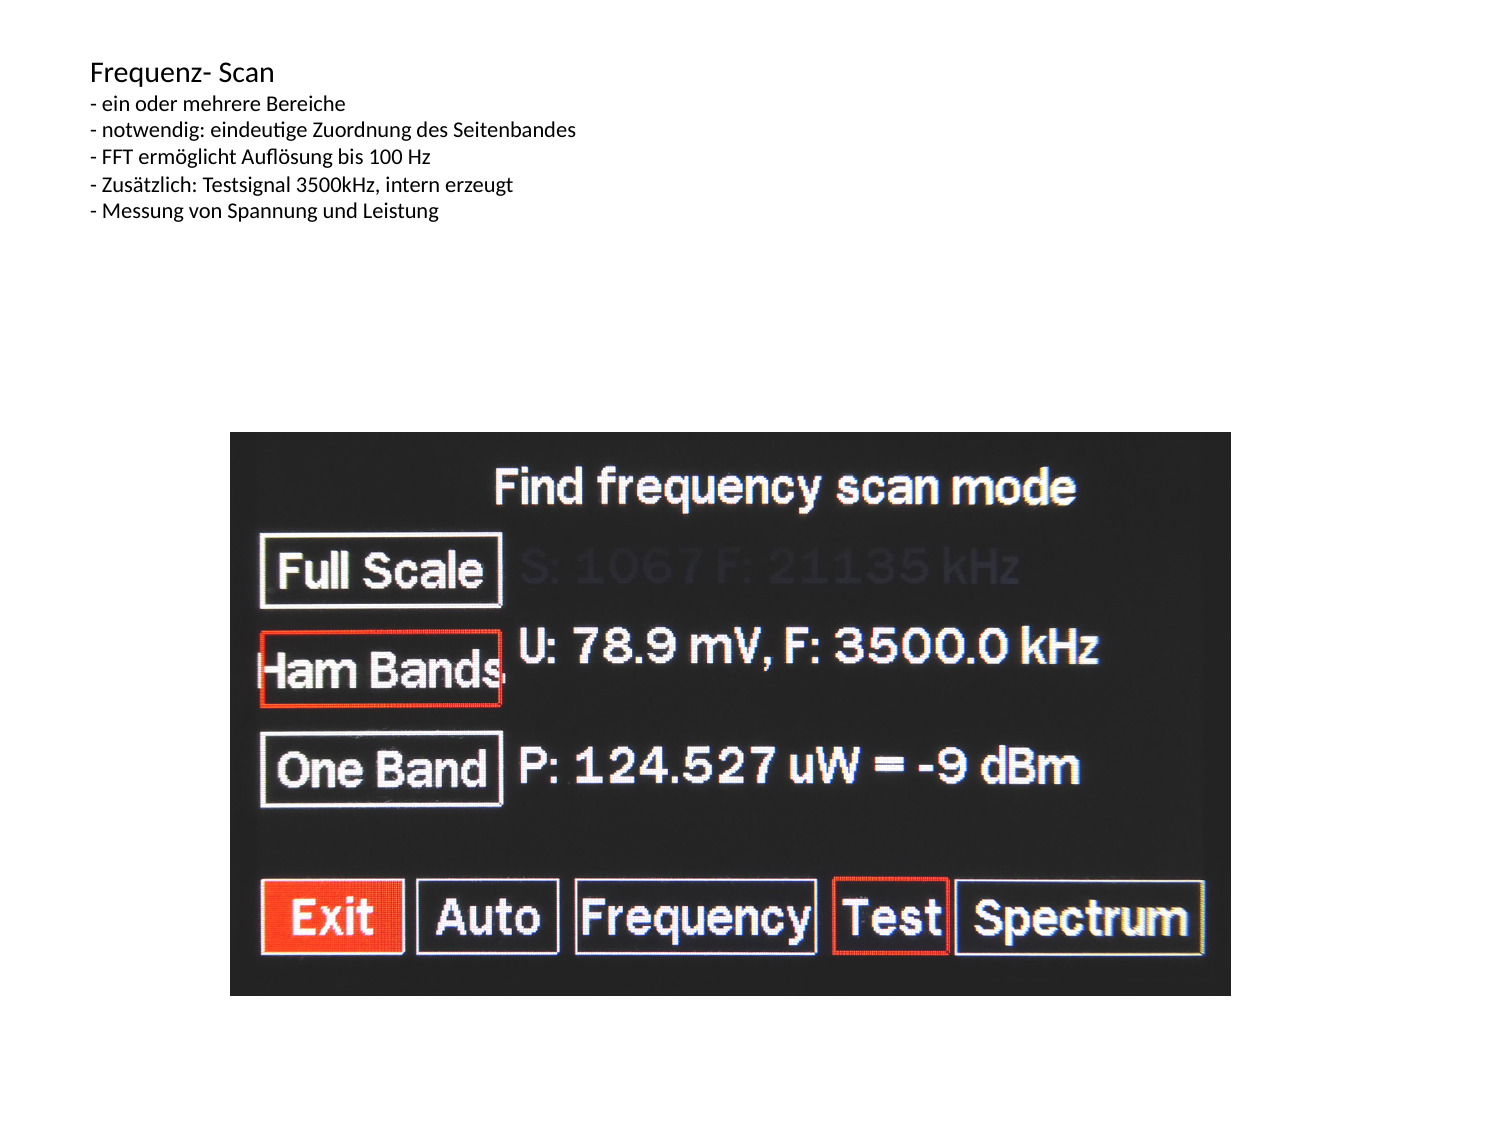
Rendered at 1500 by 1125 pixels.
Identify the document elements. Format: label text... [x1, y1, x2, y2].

title Frequenz- Scan - ein oder mehrere Bereiche - notwendig: eindeutige Zuordnung des Seitenbandes - FFT ermöglicht Auflösung bis 100 Hz - Zusätzlich: Testsignal 3500kHz, intern erzeugt - Messung von Spannung und Leistung [75, 45, 1425, 233]
picture [229, 432, 1231, 997]
